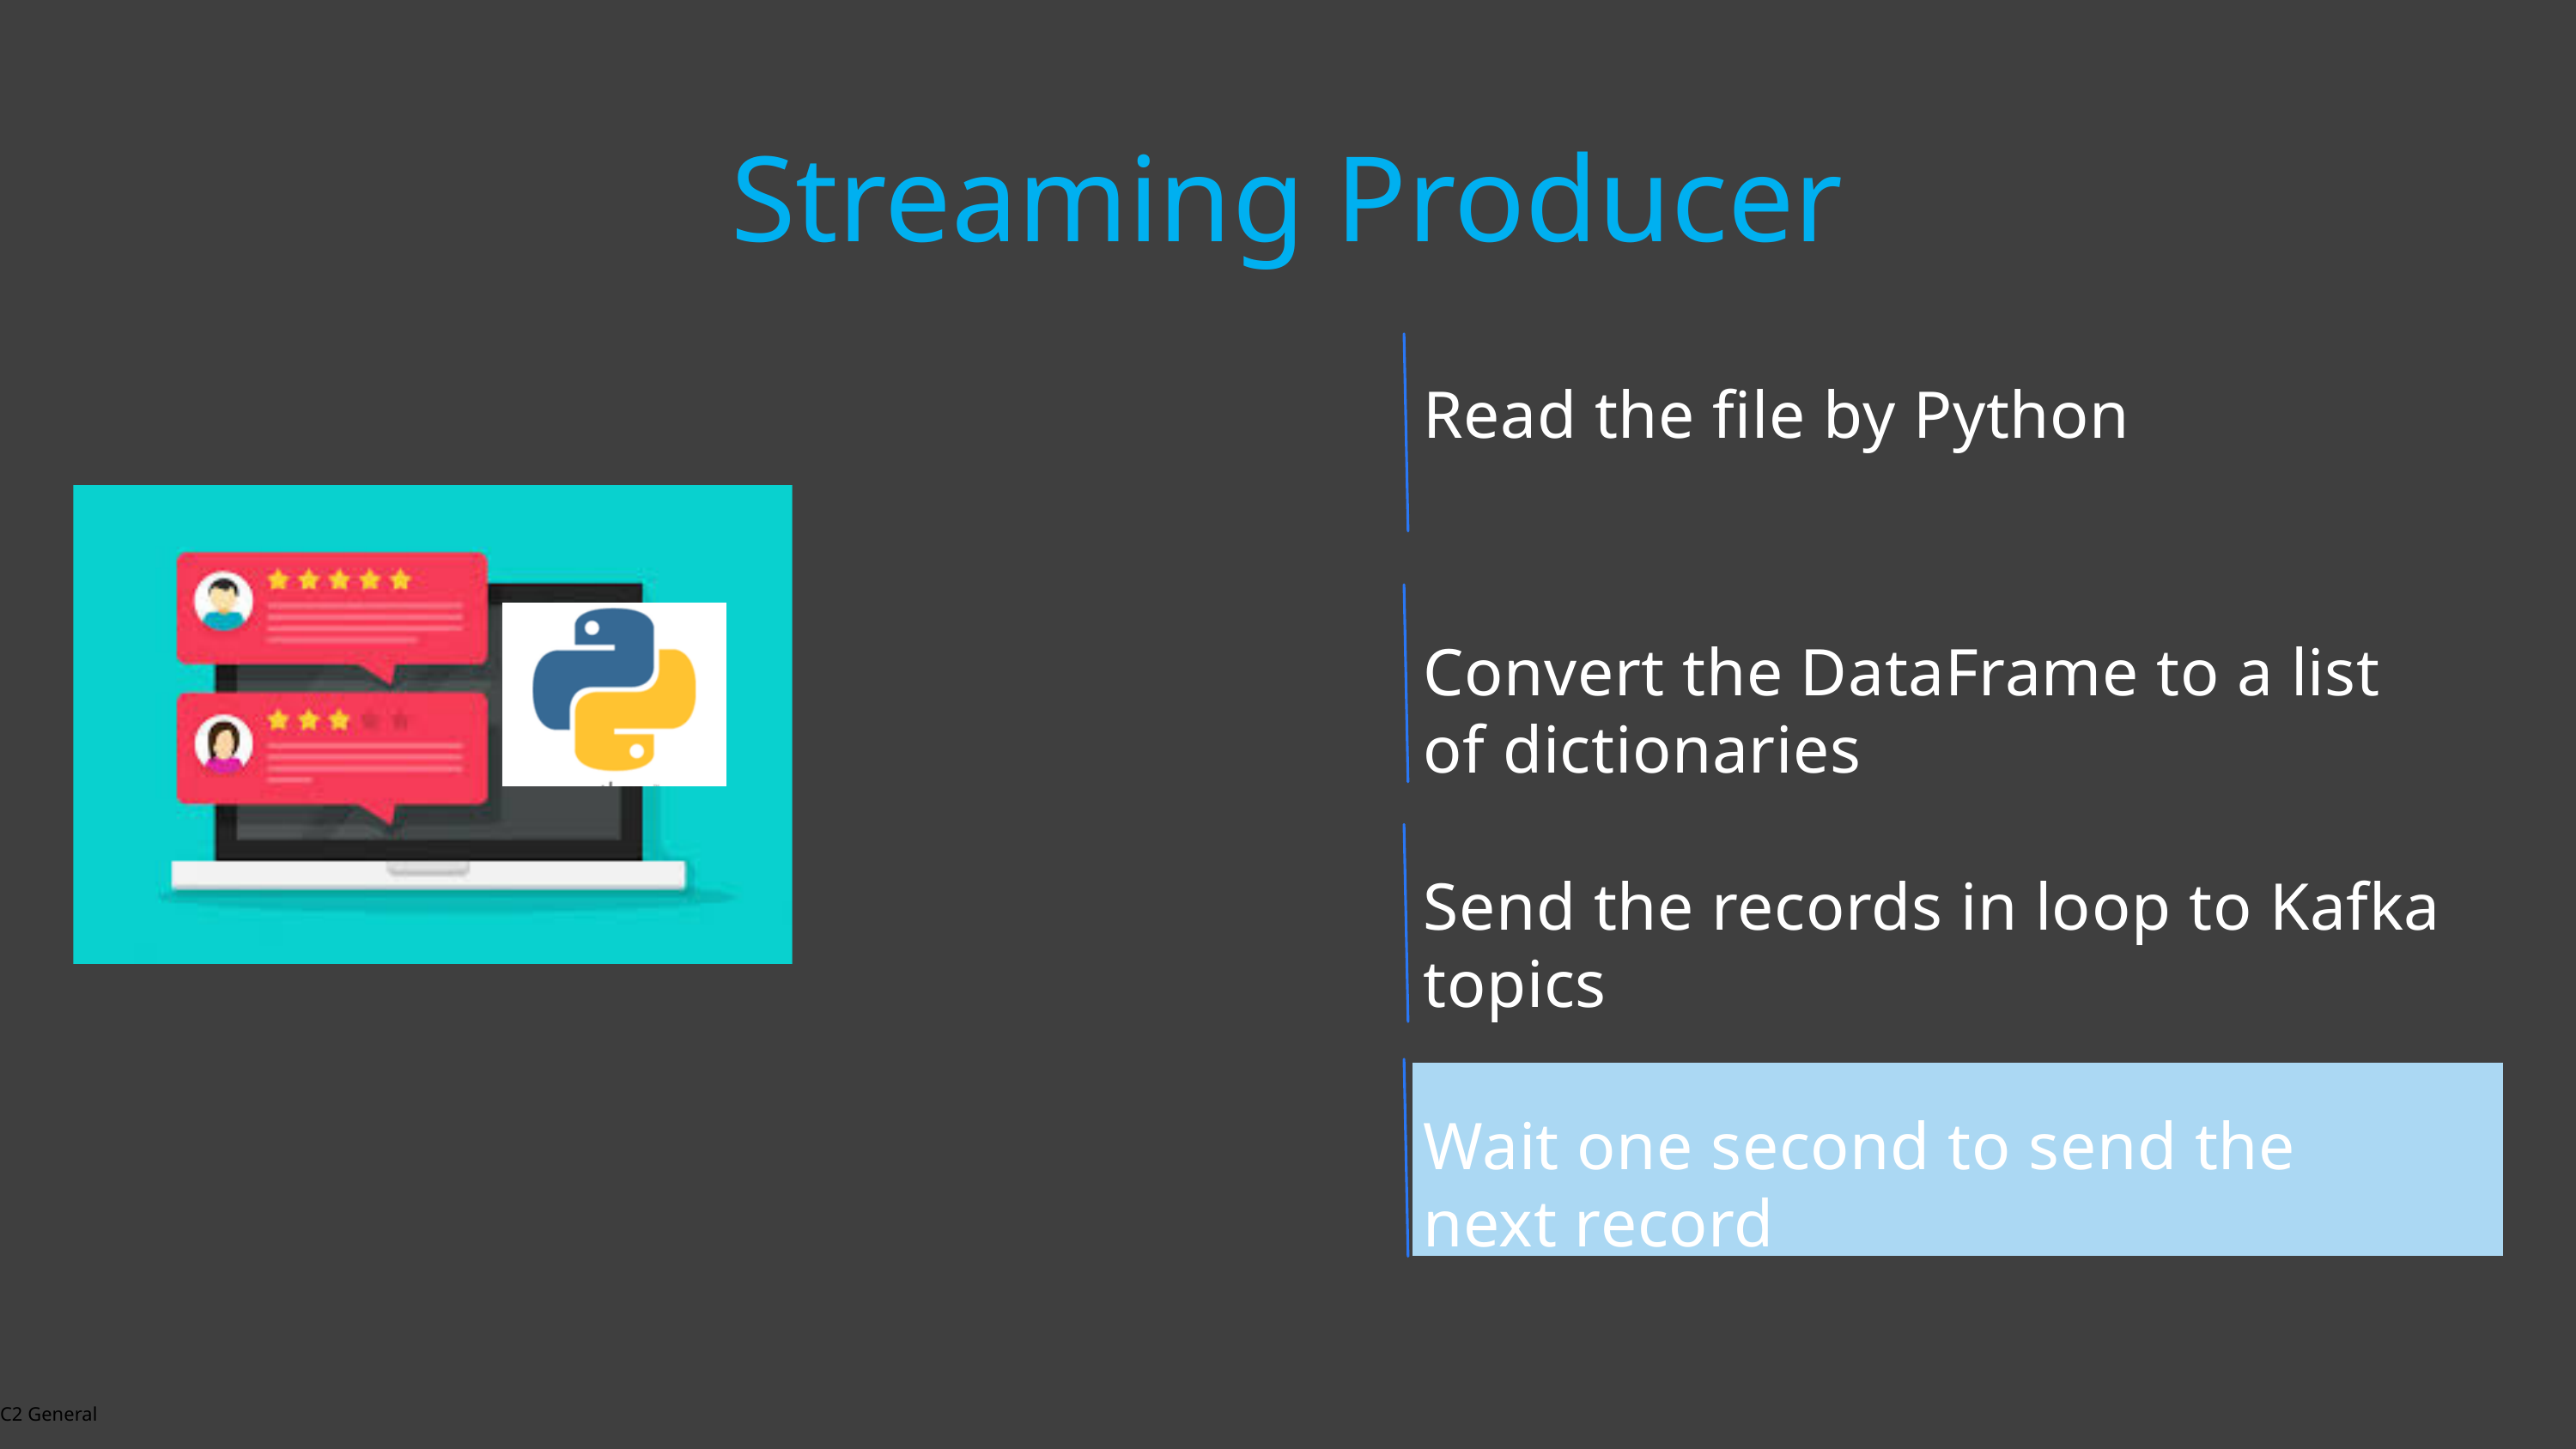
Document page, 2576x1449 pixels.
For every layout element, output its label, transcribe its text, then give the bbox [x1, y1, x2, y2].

text_box Convert the DataFrame to a list of dictionaries [1423, 631, 2430, 786]
text_box [502, 603, 727, 786]
text_box C2 General [0, 1402, 131, 1426]
text_box Send the records in loop to Kafka topics [1423, 865, 2511, 1021]
text_box Read the file by Python [1423, 373, 2208, 452]
text_box Streaming Producer [146, 136, 2430, 265]
text_box [73, 485, 793, 964]
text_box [1413, 1063, 2503, 1257]
